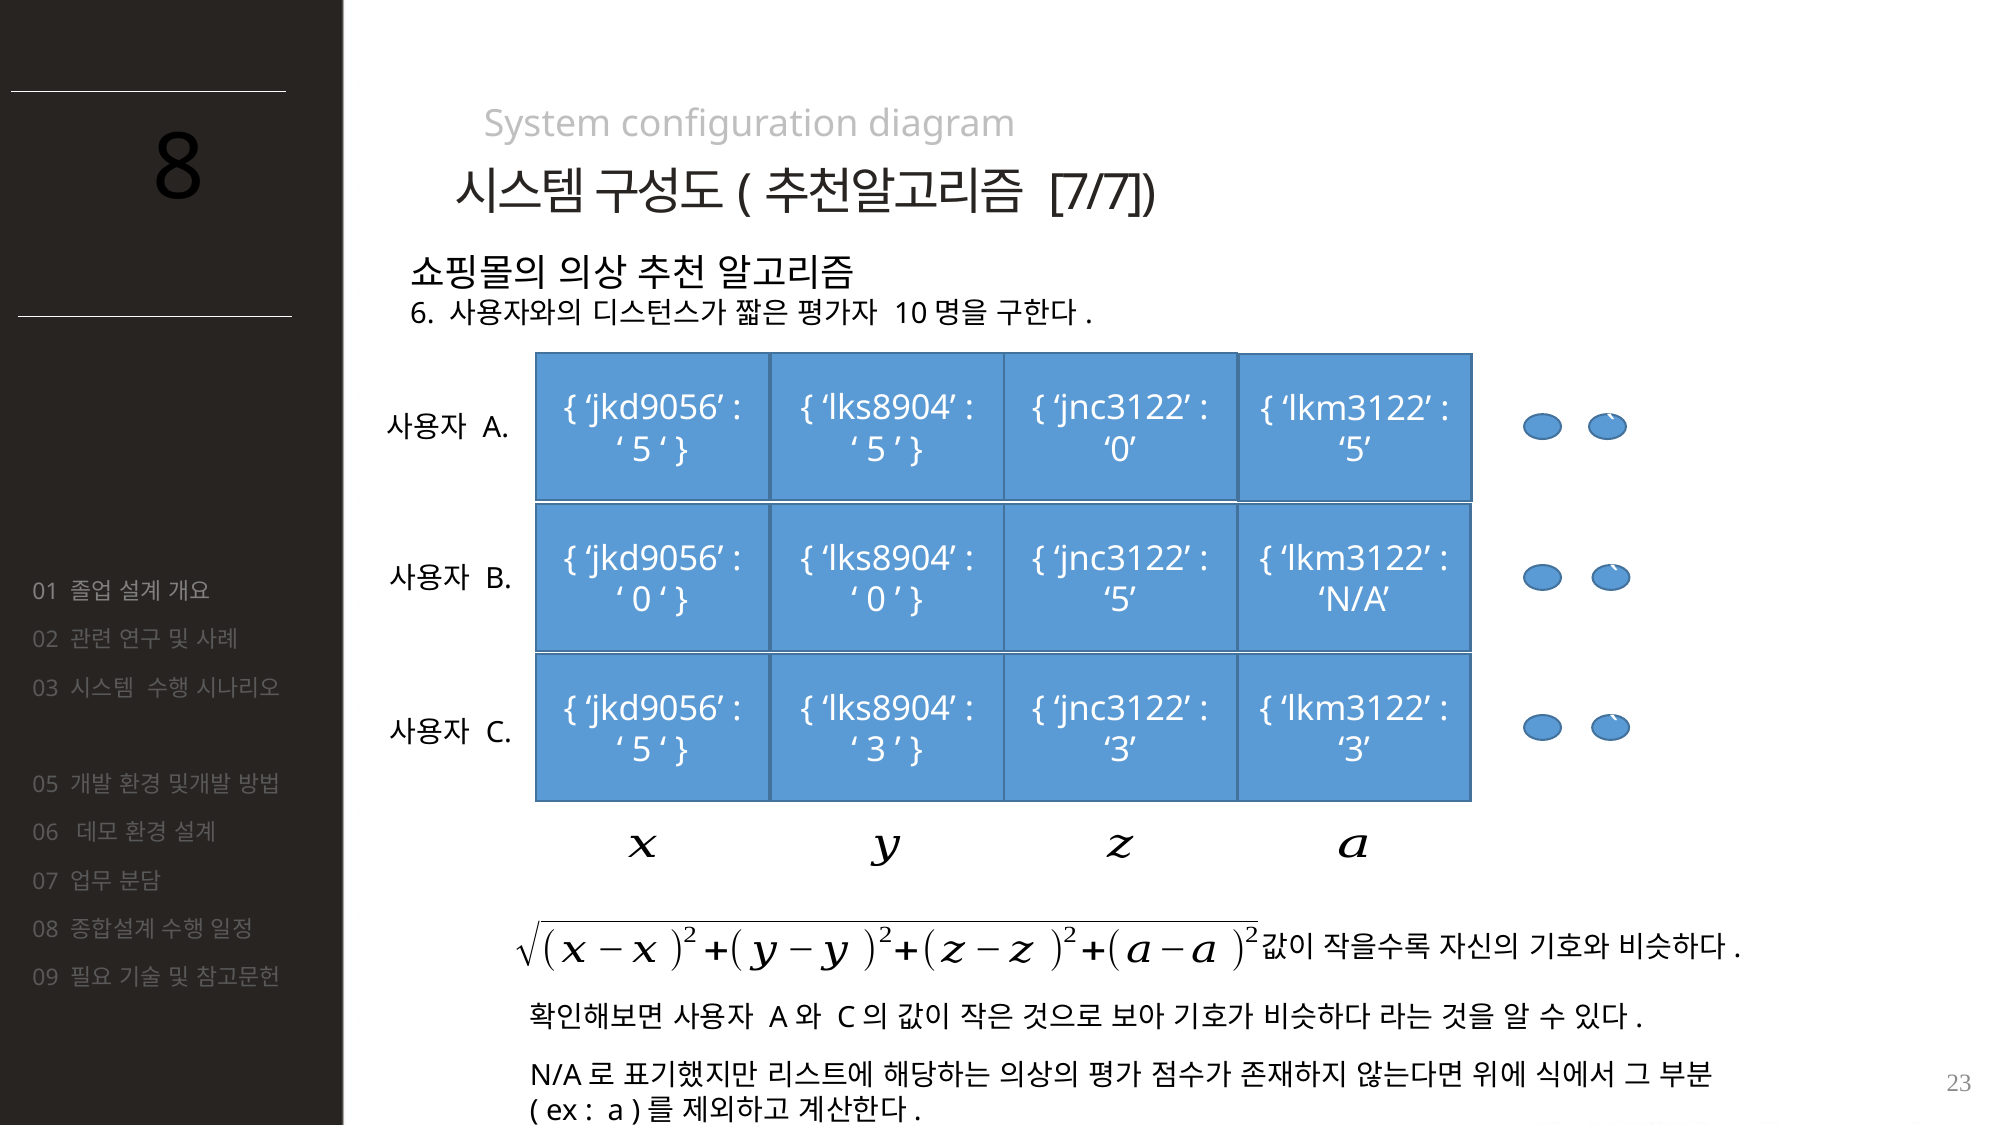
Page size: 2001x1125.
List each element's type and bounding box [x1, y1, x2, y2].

text_box [536, 353, 1630, 801]
picture [0, 0, 2000, 1125]
